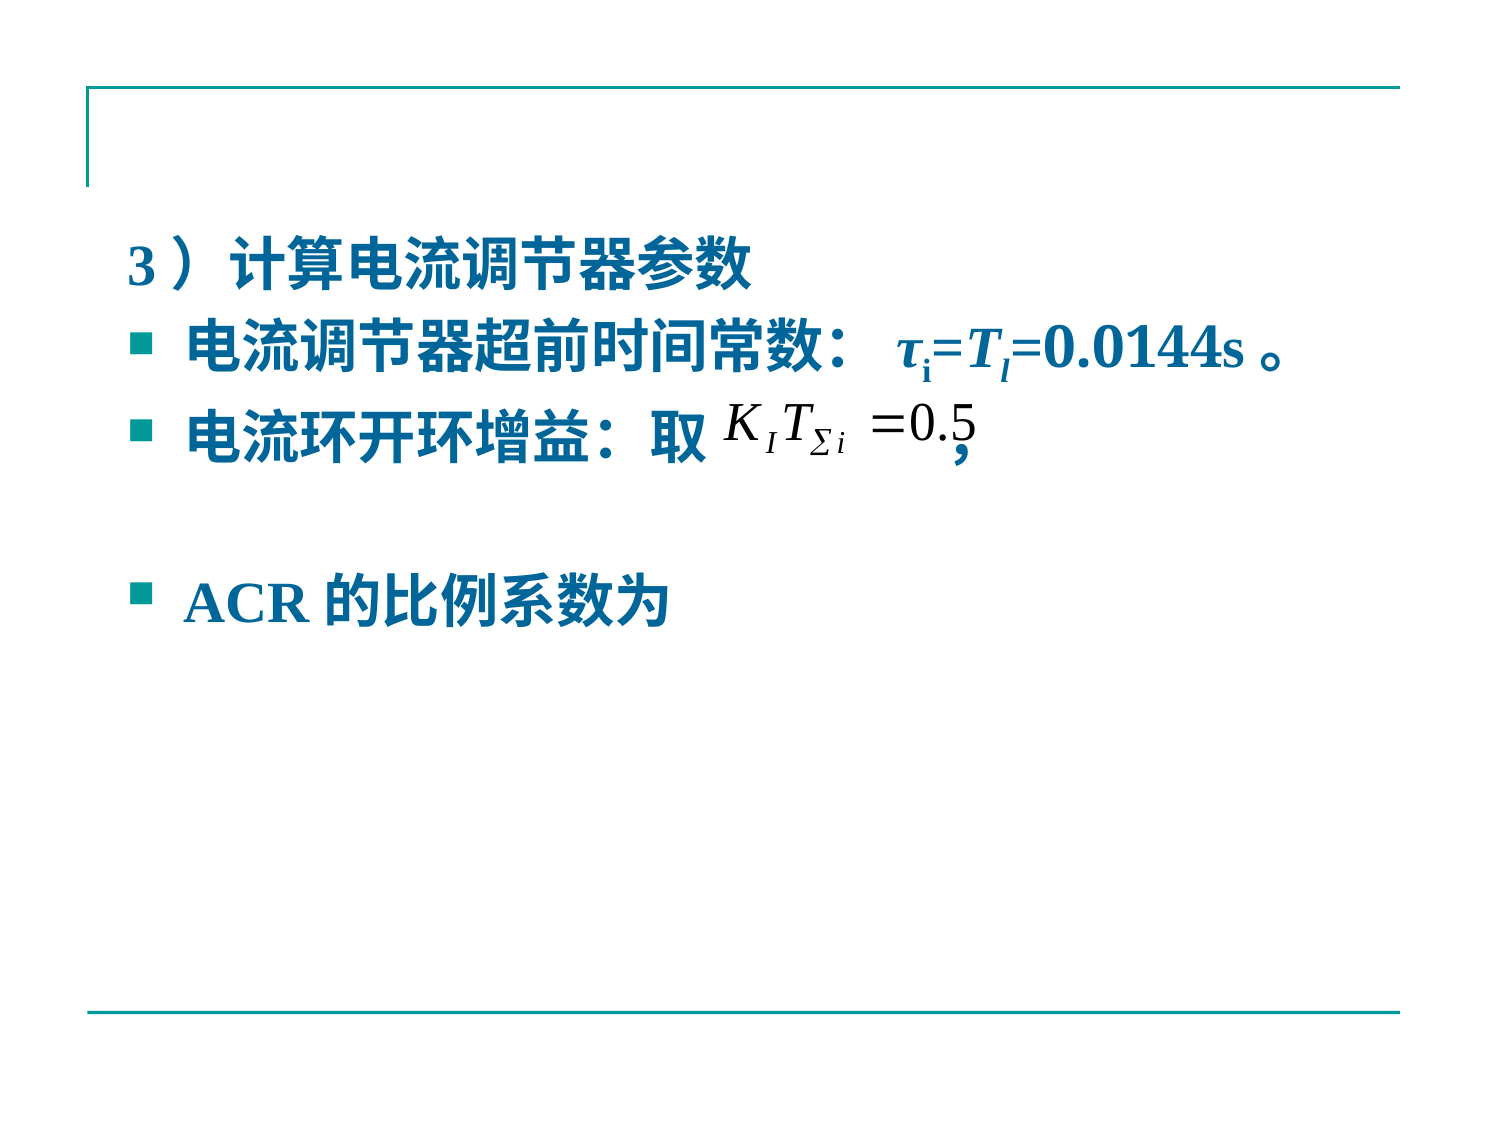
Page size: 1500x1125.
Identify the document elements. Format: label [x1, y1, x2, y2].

text_box [714, 385, 986, 468]
